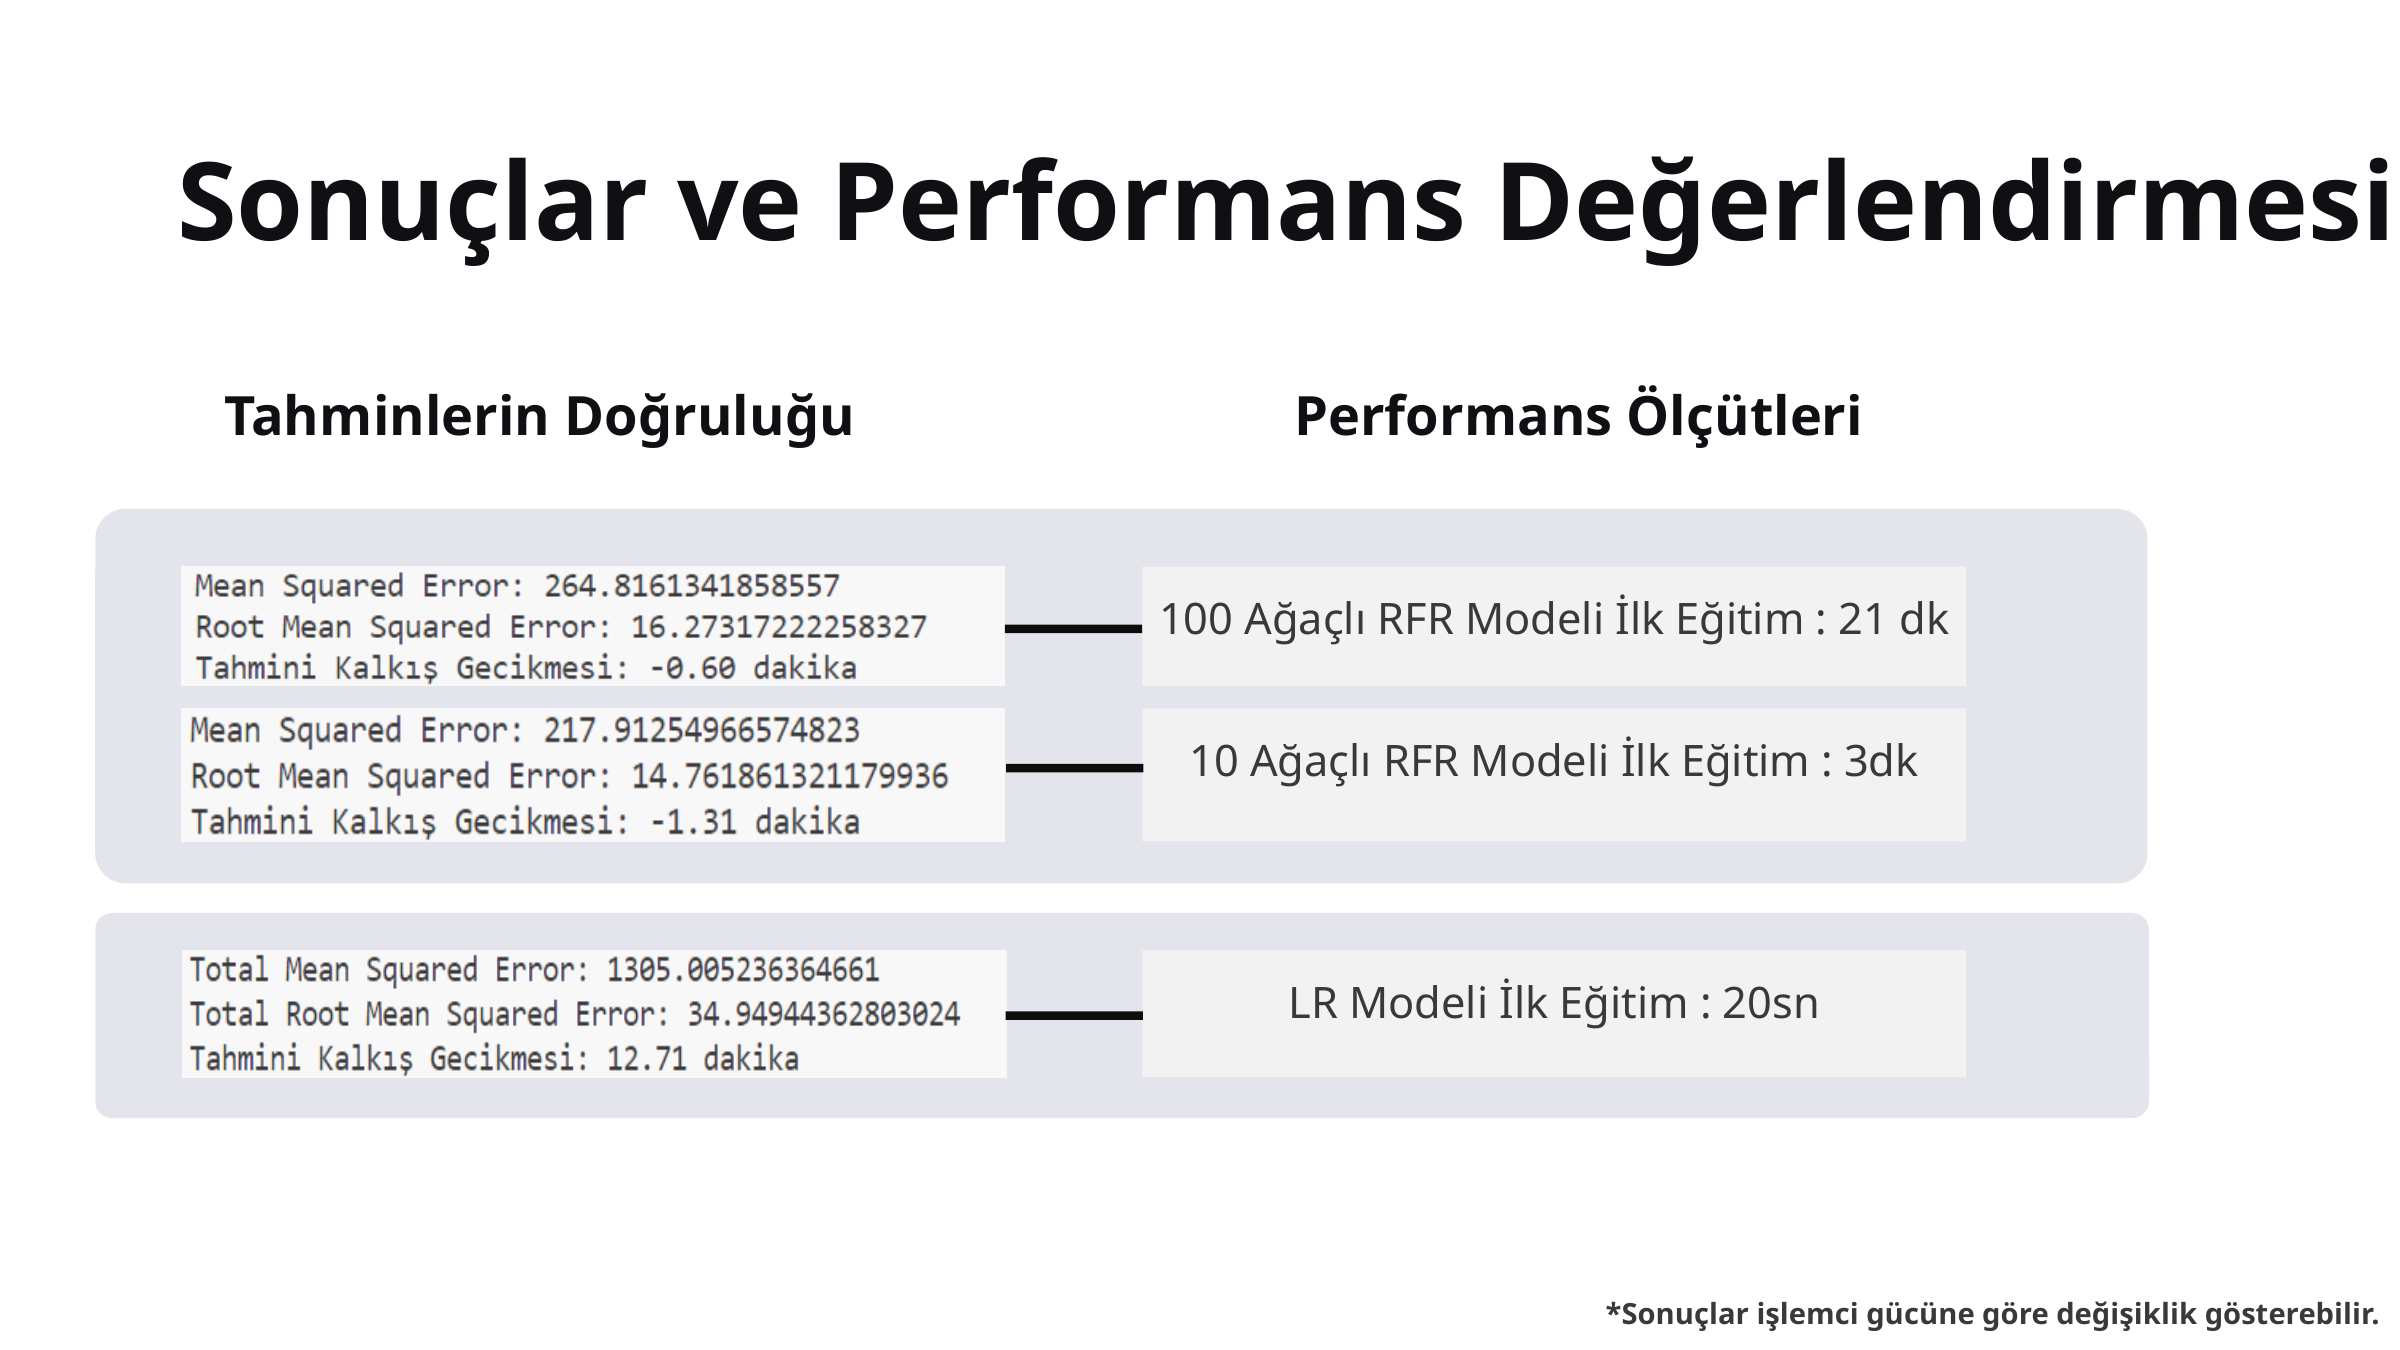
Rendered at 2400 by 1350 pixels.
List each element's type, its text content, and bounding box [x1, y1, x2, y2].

text_box 10 Ağaçlı RFR Modeli İlk Eğitim : 3dk [1142, 708, 1967, 842]
picture [182, 950, 1007, 1078]
text_box Tahminlerin Doğruluğu [209, 370, 809, 439]
text_box [1006, 763, 1144, 773]
text_box *Sonuçlar işlemci gücüne göre değişiklik gösterebilir. [1590, 1253, 2217, 1323]
text_box [1005, 624, 1143, 634]
text_box [95, 912, 2150, 1119]
text_box [95, 508, 2148, 884]
text_box 100 Ağaçlı RFR Modeli İlk Eğitim : 21 dk [1142, 566, 1967, 687]
picture [181, 708, 1005, 842]
text_box LR Modeli İlk Eğitim : 20sn [1142, 950, 1967, 1078]
text_box Sonuçlar ve Performans Değerlendirmesi [162, 119, 2217, 255]
text_box [1007, 1011, 1143, 1020]
text_box Performans Ölçütleri [1279, 370, 1809, 439]
picture [181, 566, 1005, 687]
